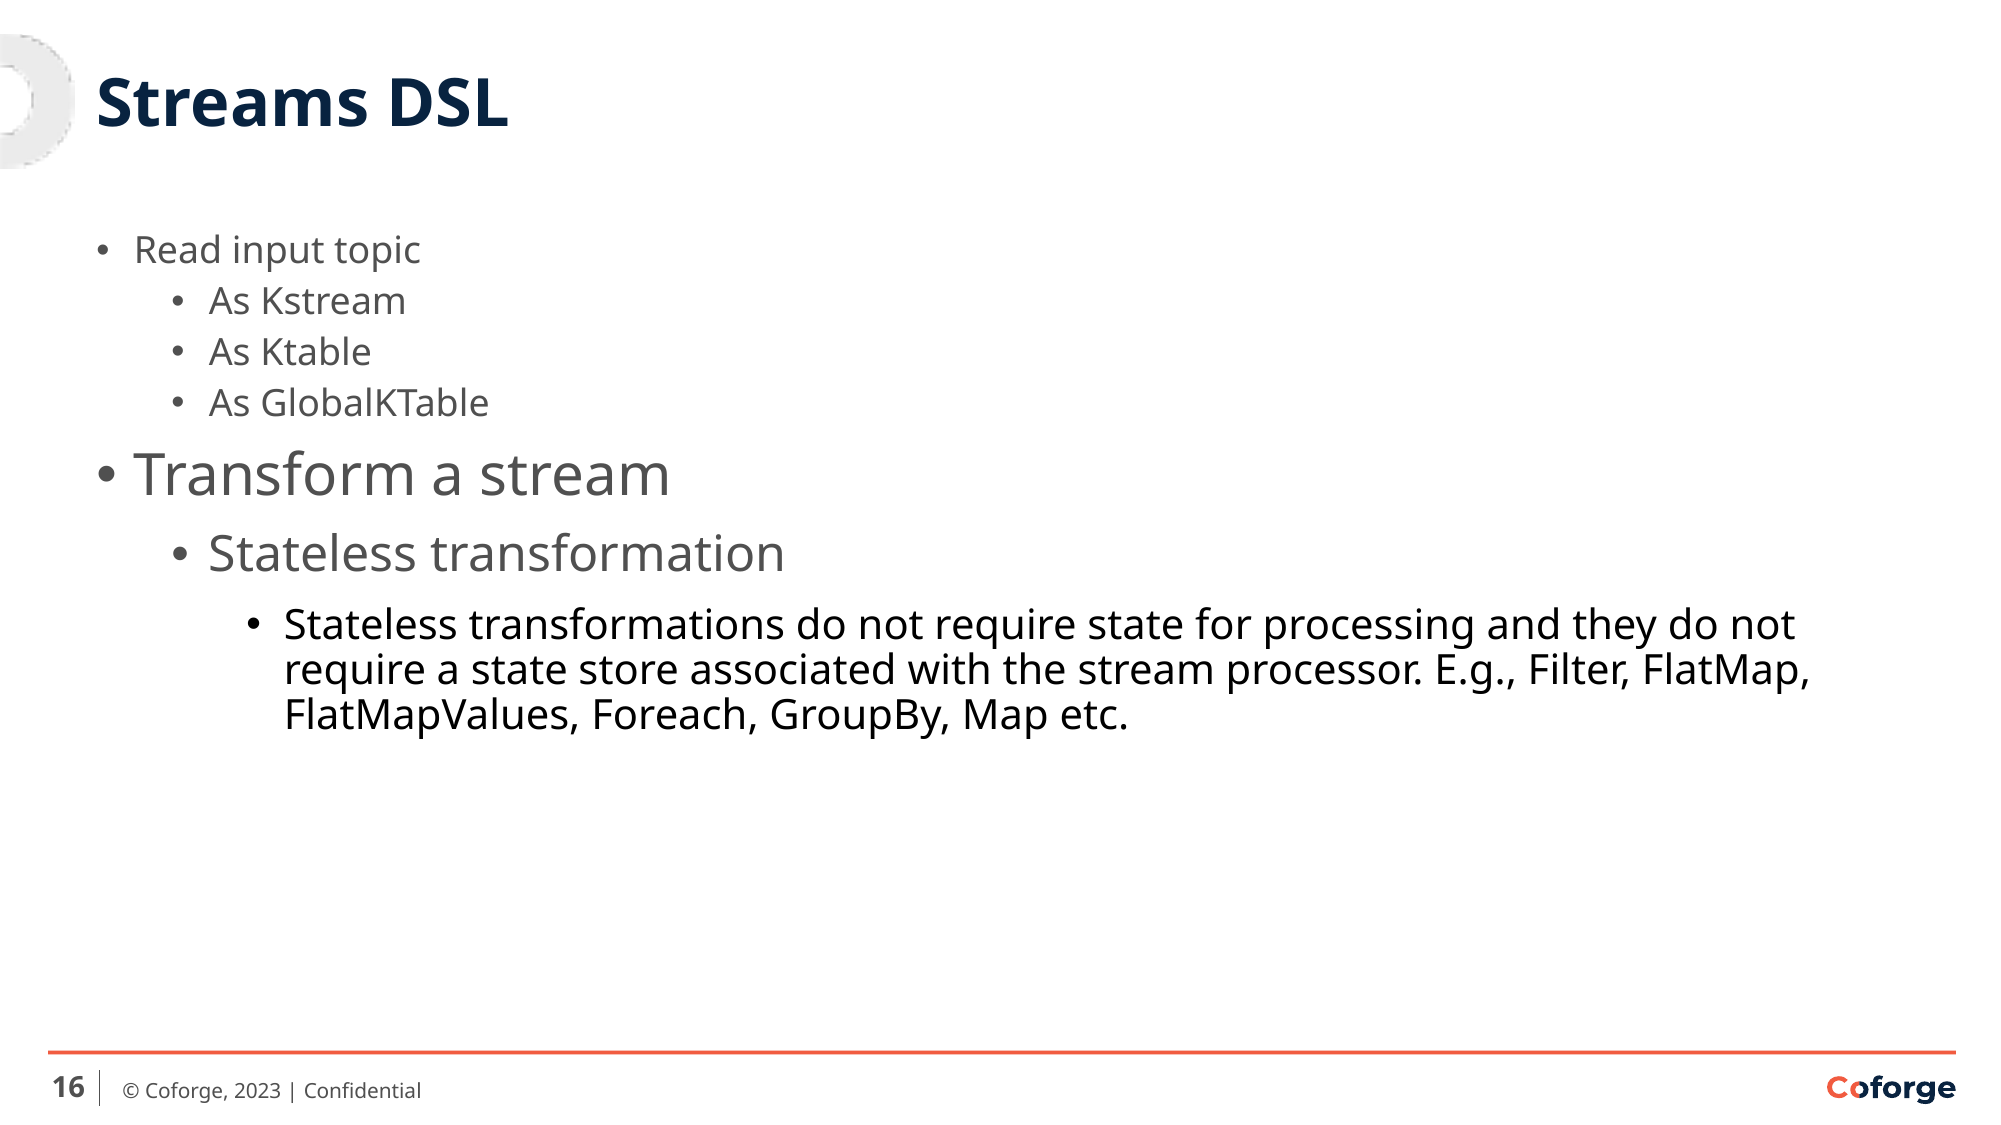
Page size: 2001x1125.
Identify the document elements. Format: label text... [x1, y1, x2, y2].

picture [0, 34, 75, 169]
list Read input topic As Kstream As Ktable As GlobalKTable Transform a stream Stateless transformation Stateless transformations do not require state for processing and they do not require a state store associated with the stream processor. E.g., Filter, FlatMap, FlatMapValues, Foreach, GroupBy, Map etc. [96, 223, 1956, 1024]
picture [48, 1050, 1956, 1055]
title Streams DSL [96, 26, 1956, 182]
